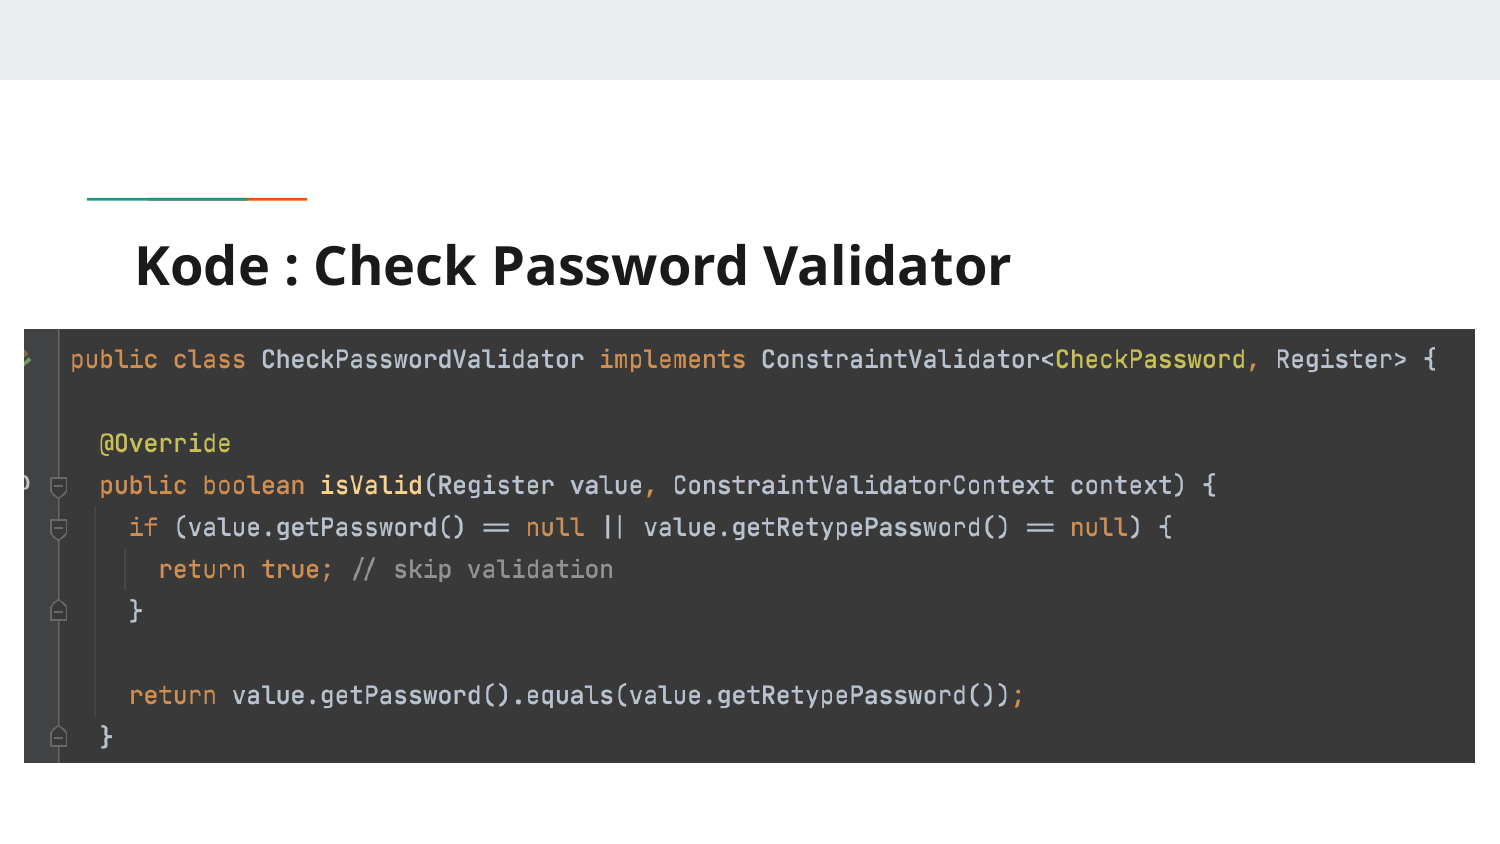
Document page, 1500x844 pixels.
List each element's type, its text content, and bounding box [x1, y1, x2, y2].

title Kode : Check Password Validator [119, 216, 1381, 305]
picture [24, 328, 1476, 764]
